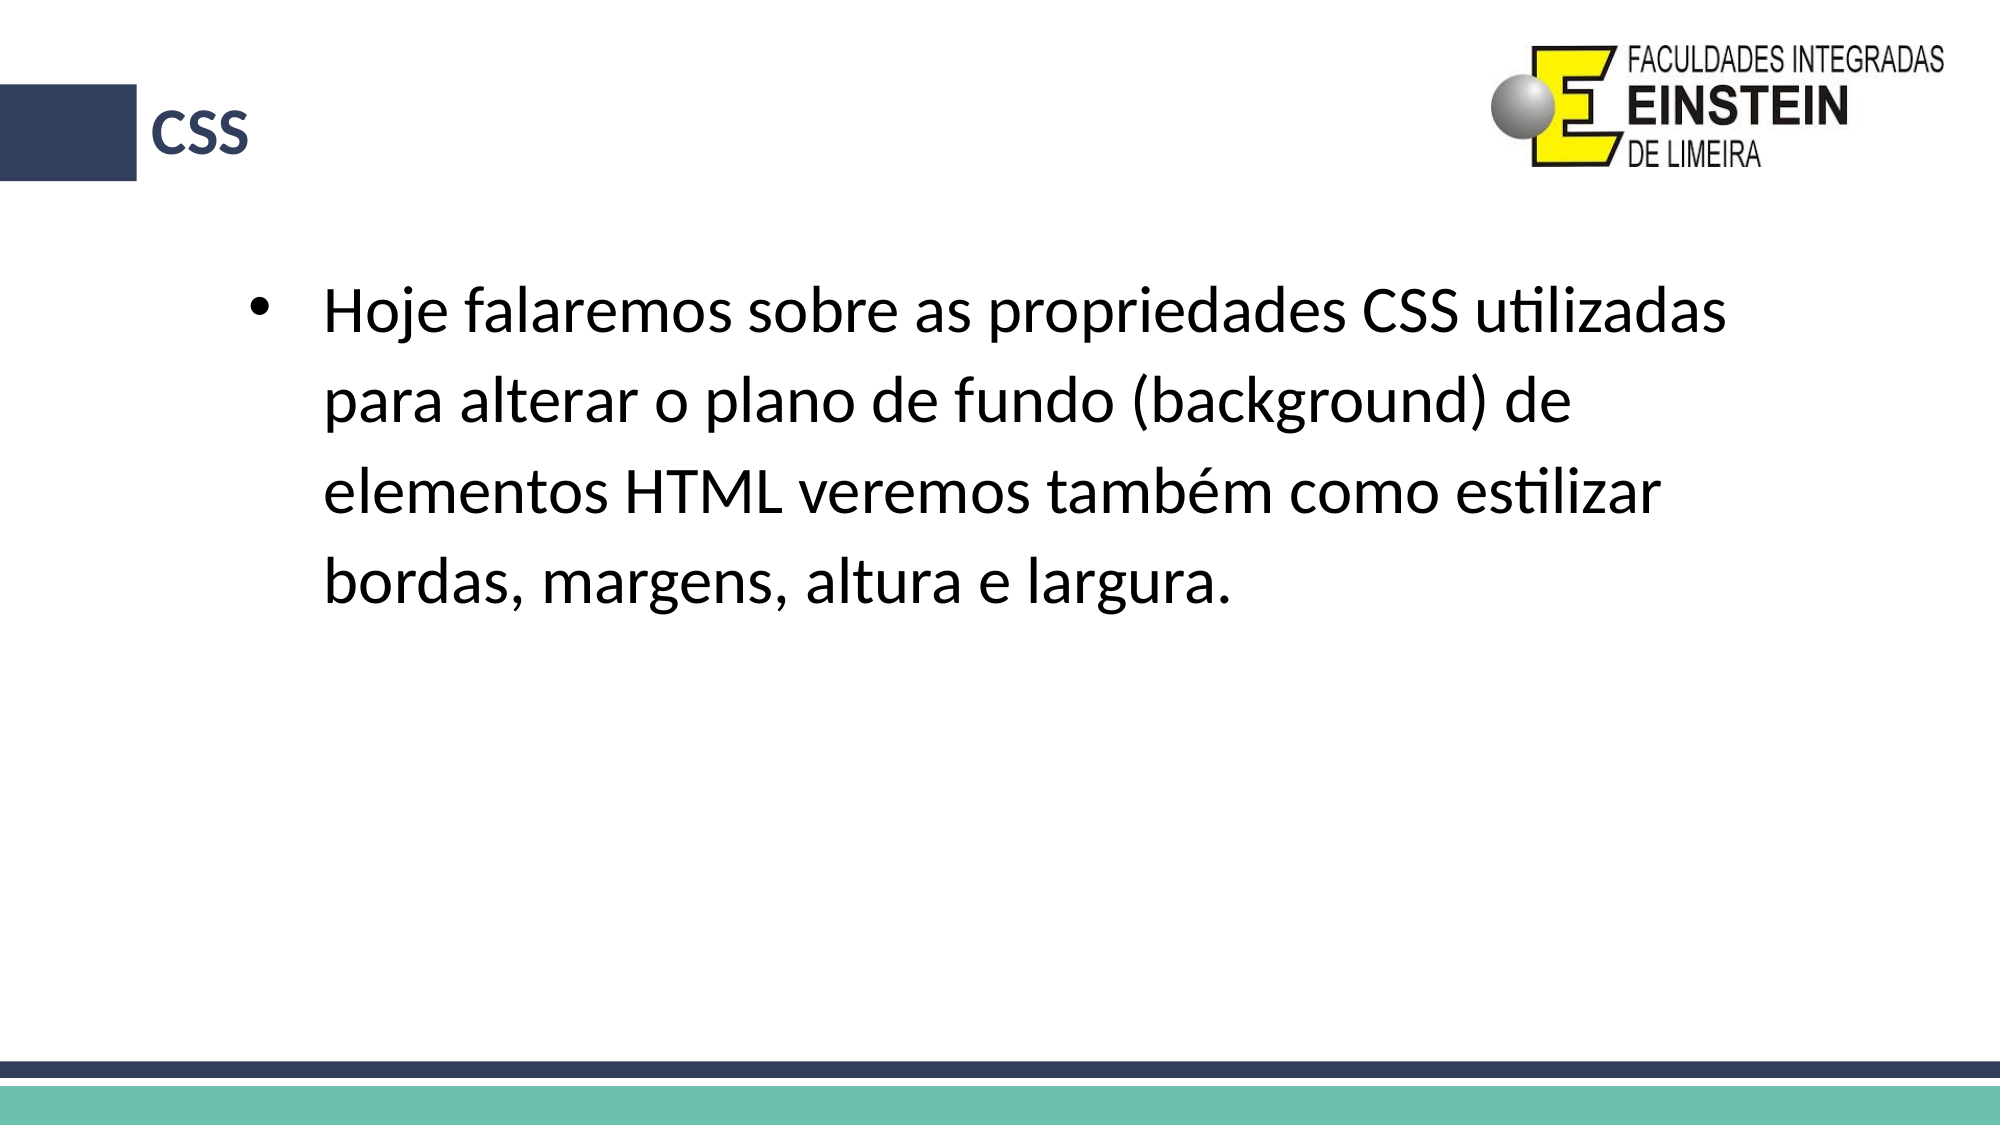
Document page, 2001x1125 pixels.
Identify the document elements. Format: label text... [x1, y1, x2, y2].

picture [1491, 45, 1944, 167]
list Hoje falaremos sobre as propriedades CSS utilizadas para alterar o plano de fundo (background) de elementos HTML veremos também como estilizar bordas, margens, altura e largura. [233, 247, 1863, 988]
title CSS [136, 53, 1862, 212]
